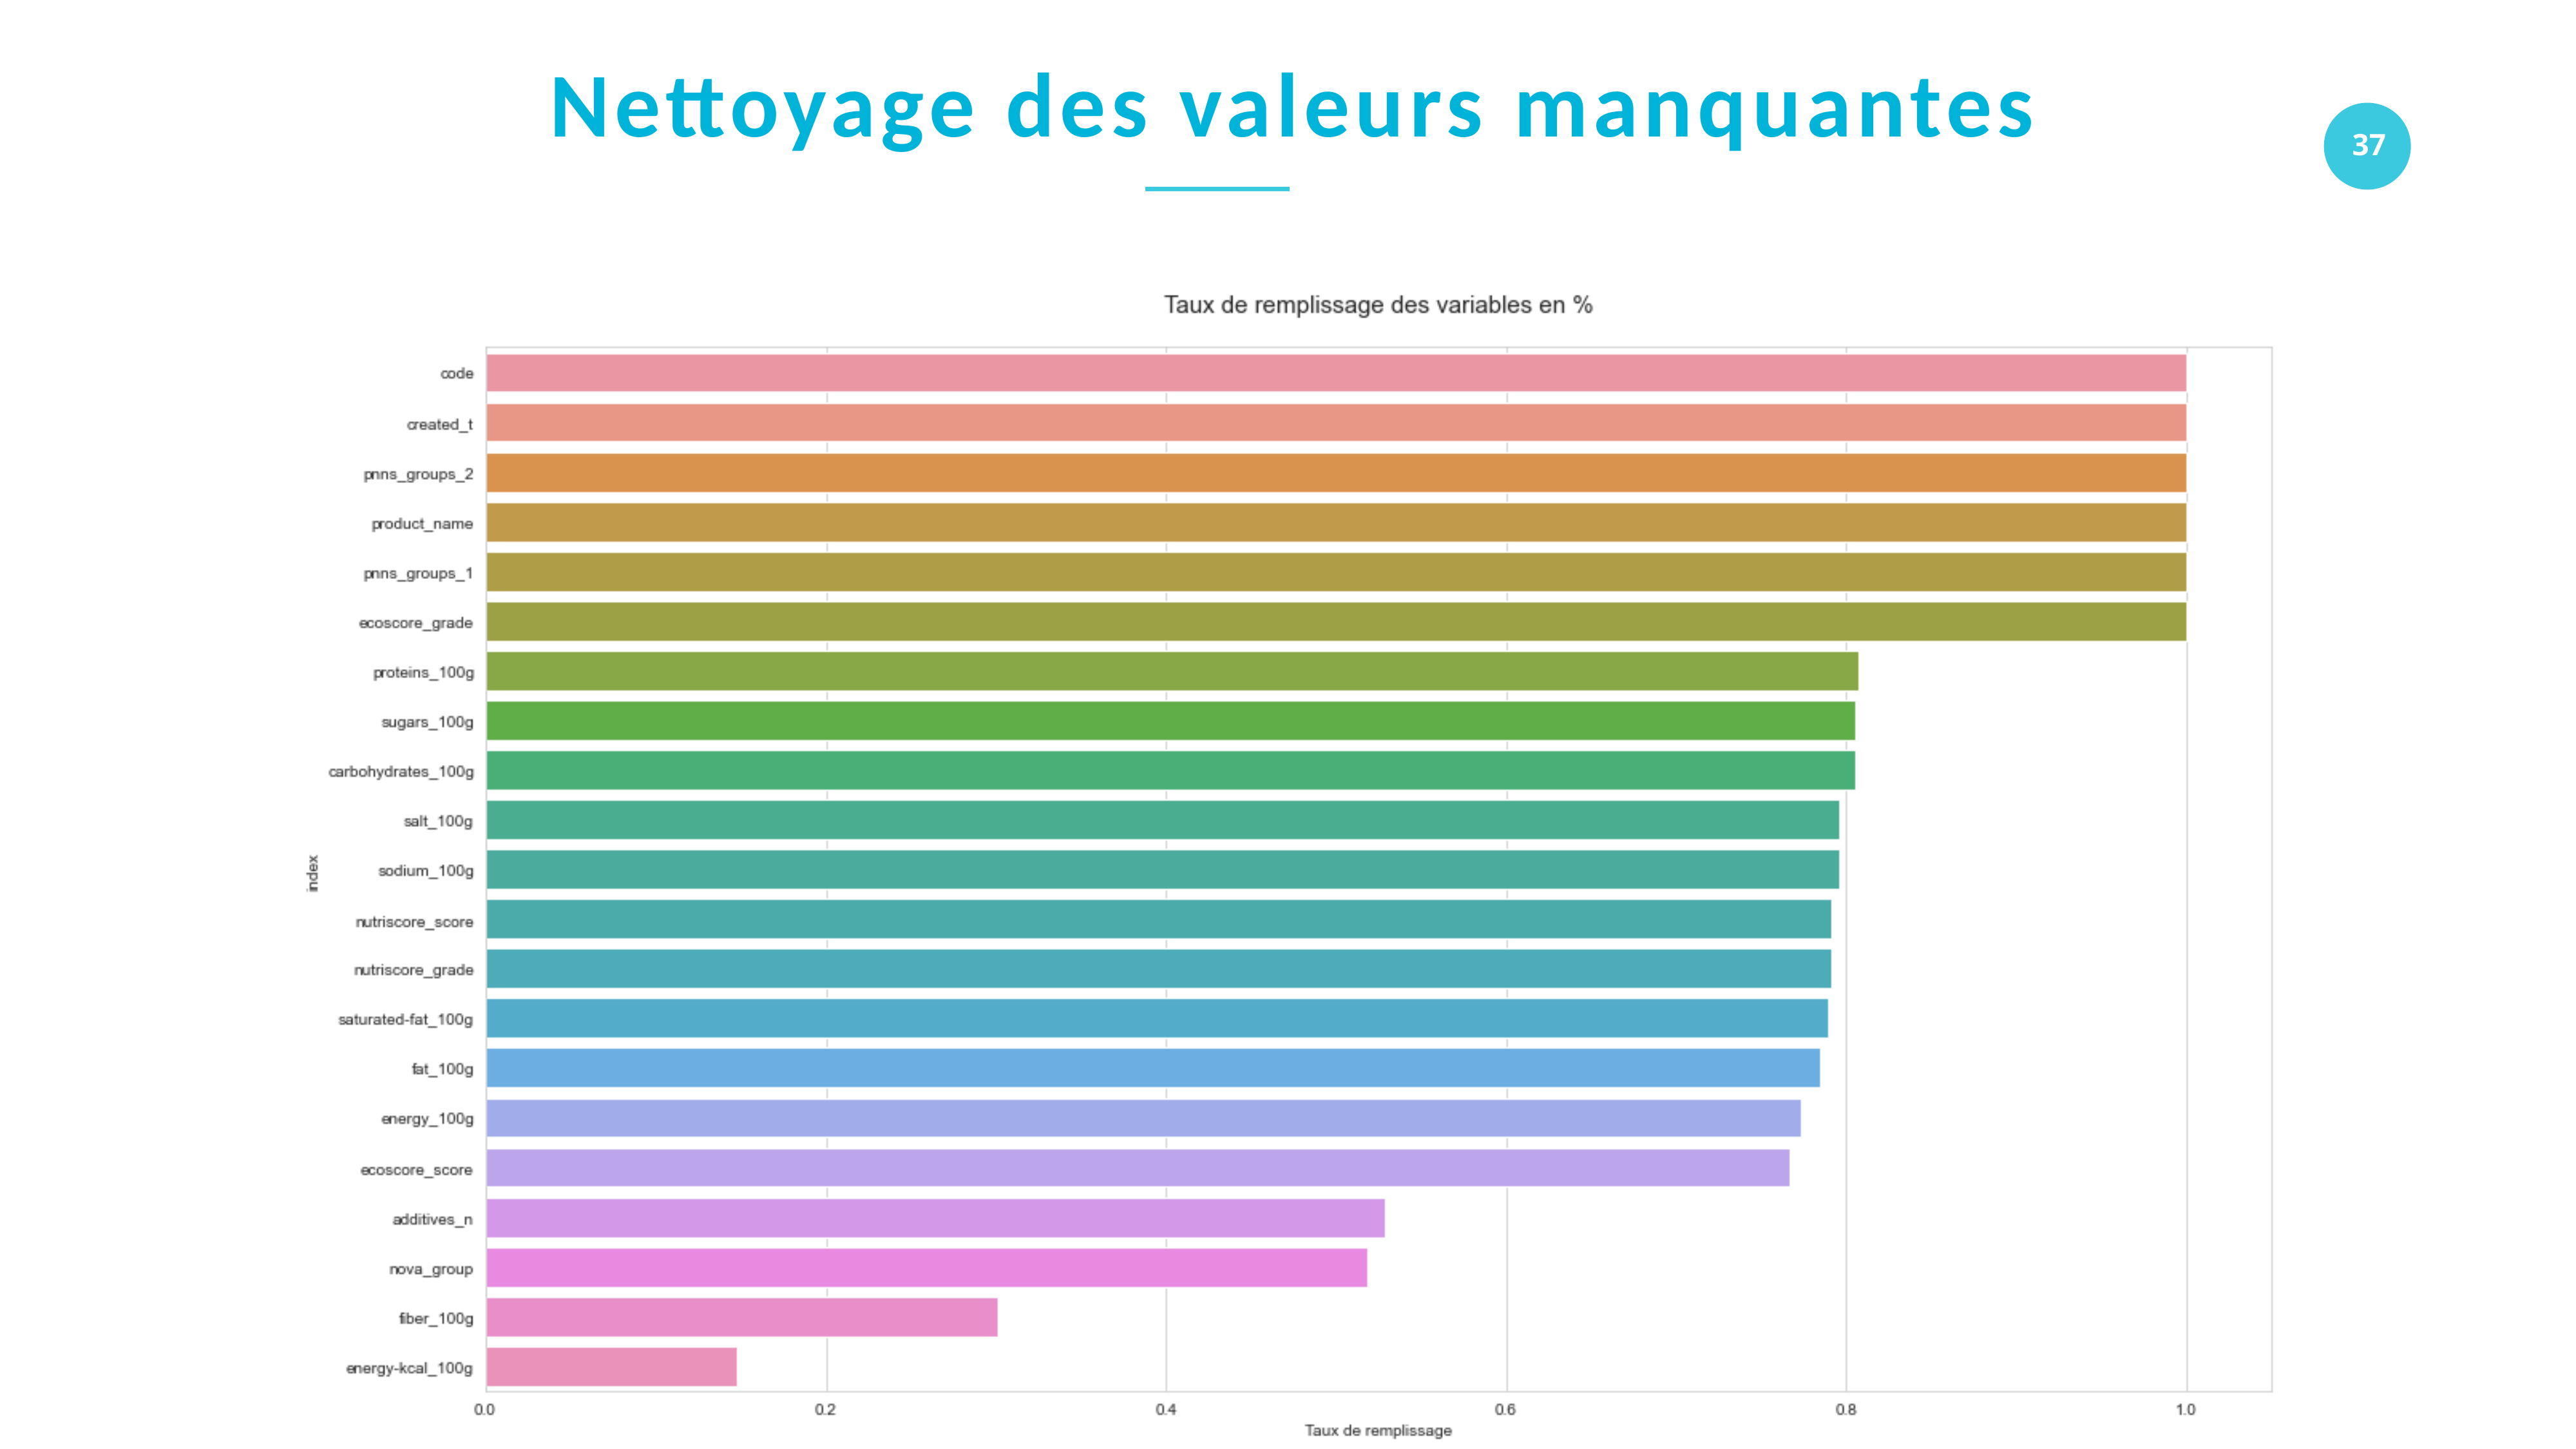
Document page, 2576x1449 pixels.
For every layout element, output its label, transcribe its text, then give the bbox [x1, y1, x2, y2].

picture [296, 285, 2283, 1449]
text_box Nettoyage des valeurs manquantes [539, 45, 2036, 155]
